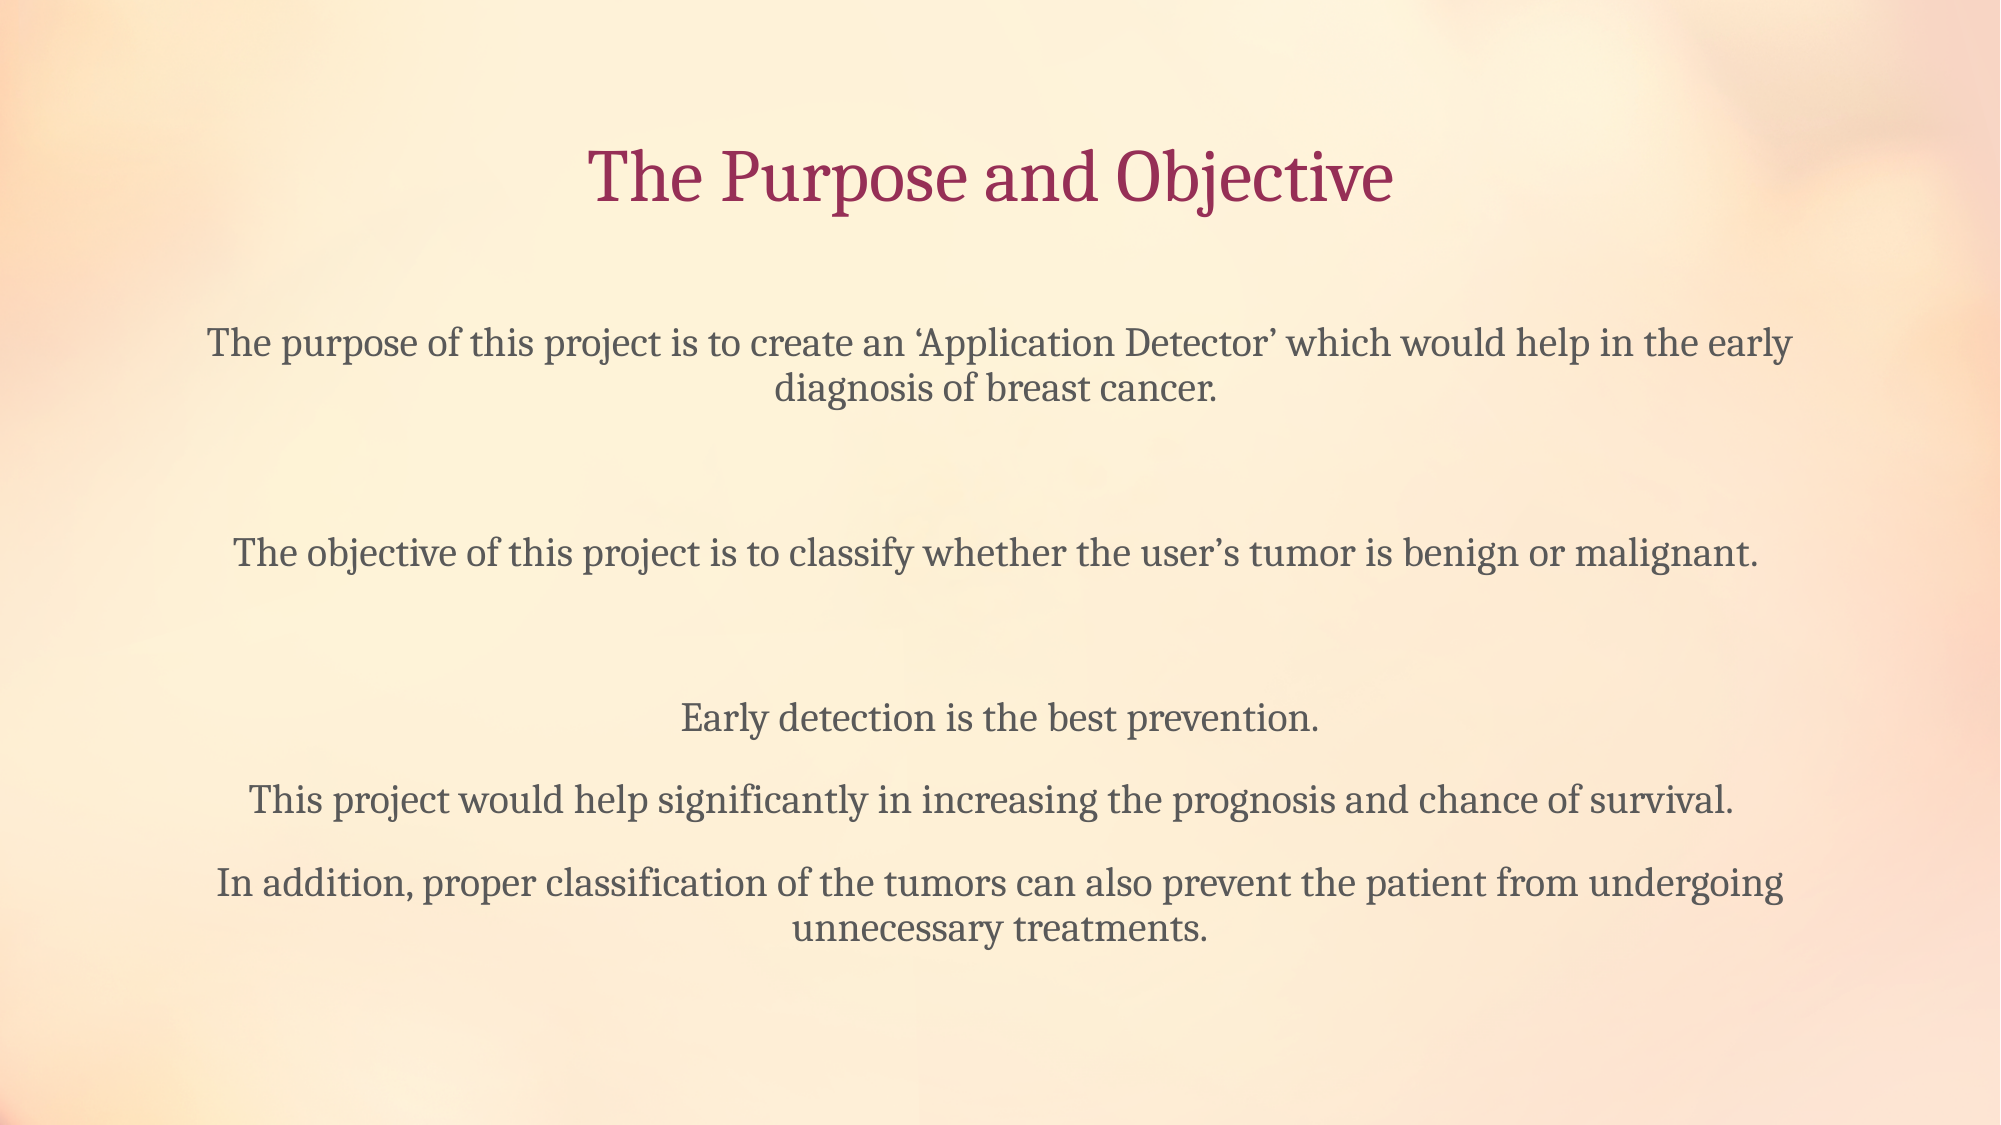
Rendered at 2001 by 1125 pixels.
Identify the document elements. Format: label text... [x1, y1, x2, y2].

picture [0, 0, 2001, 1125]
list The purpose of this project is to create an ‘Application Detector’ which would help in the early diagnosis of breast cancer. The objective of this project is to classify whether the user’s tumor is benign or malignant. Early detection is the best prevention. This project would help significantly in increasing the prognosis and chance of survival. In addition, proper classification of the tumors can also prevent the patient from undergoing unnecessary treatments. [174, 312, 1825, 1013]
title The Purpose and Objective [174, 75, 1825, 225]
